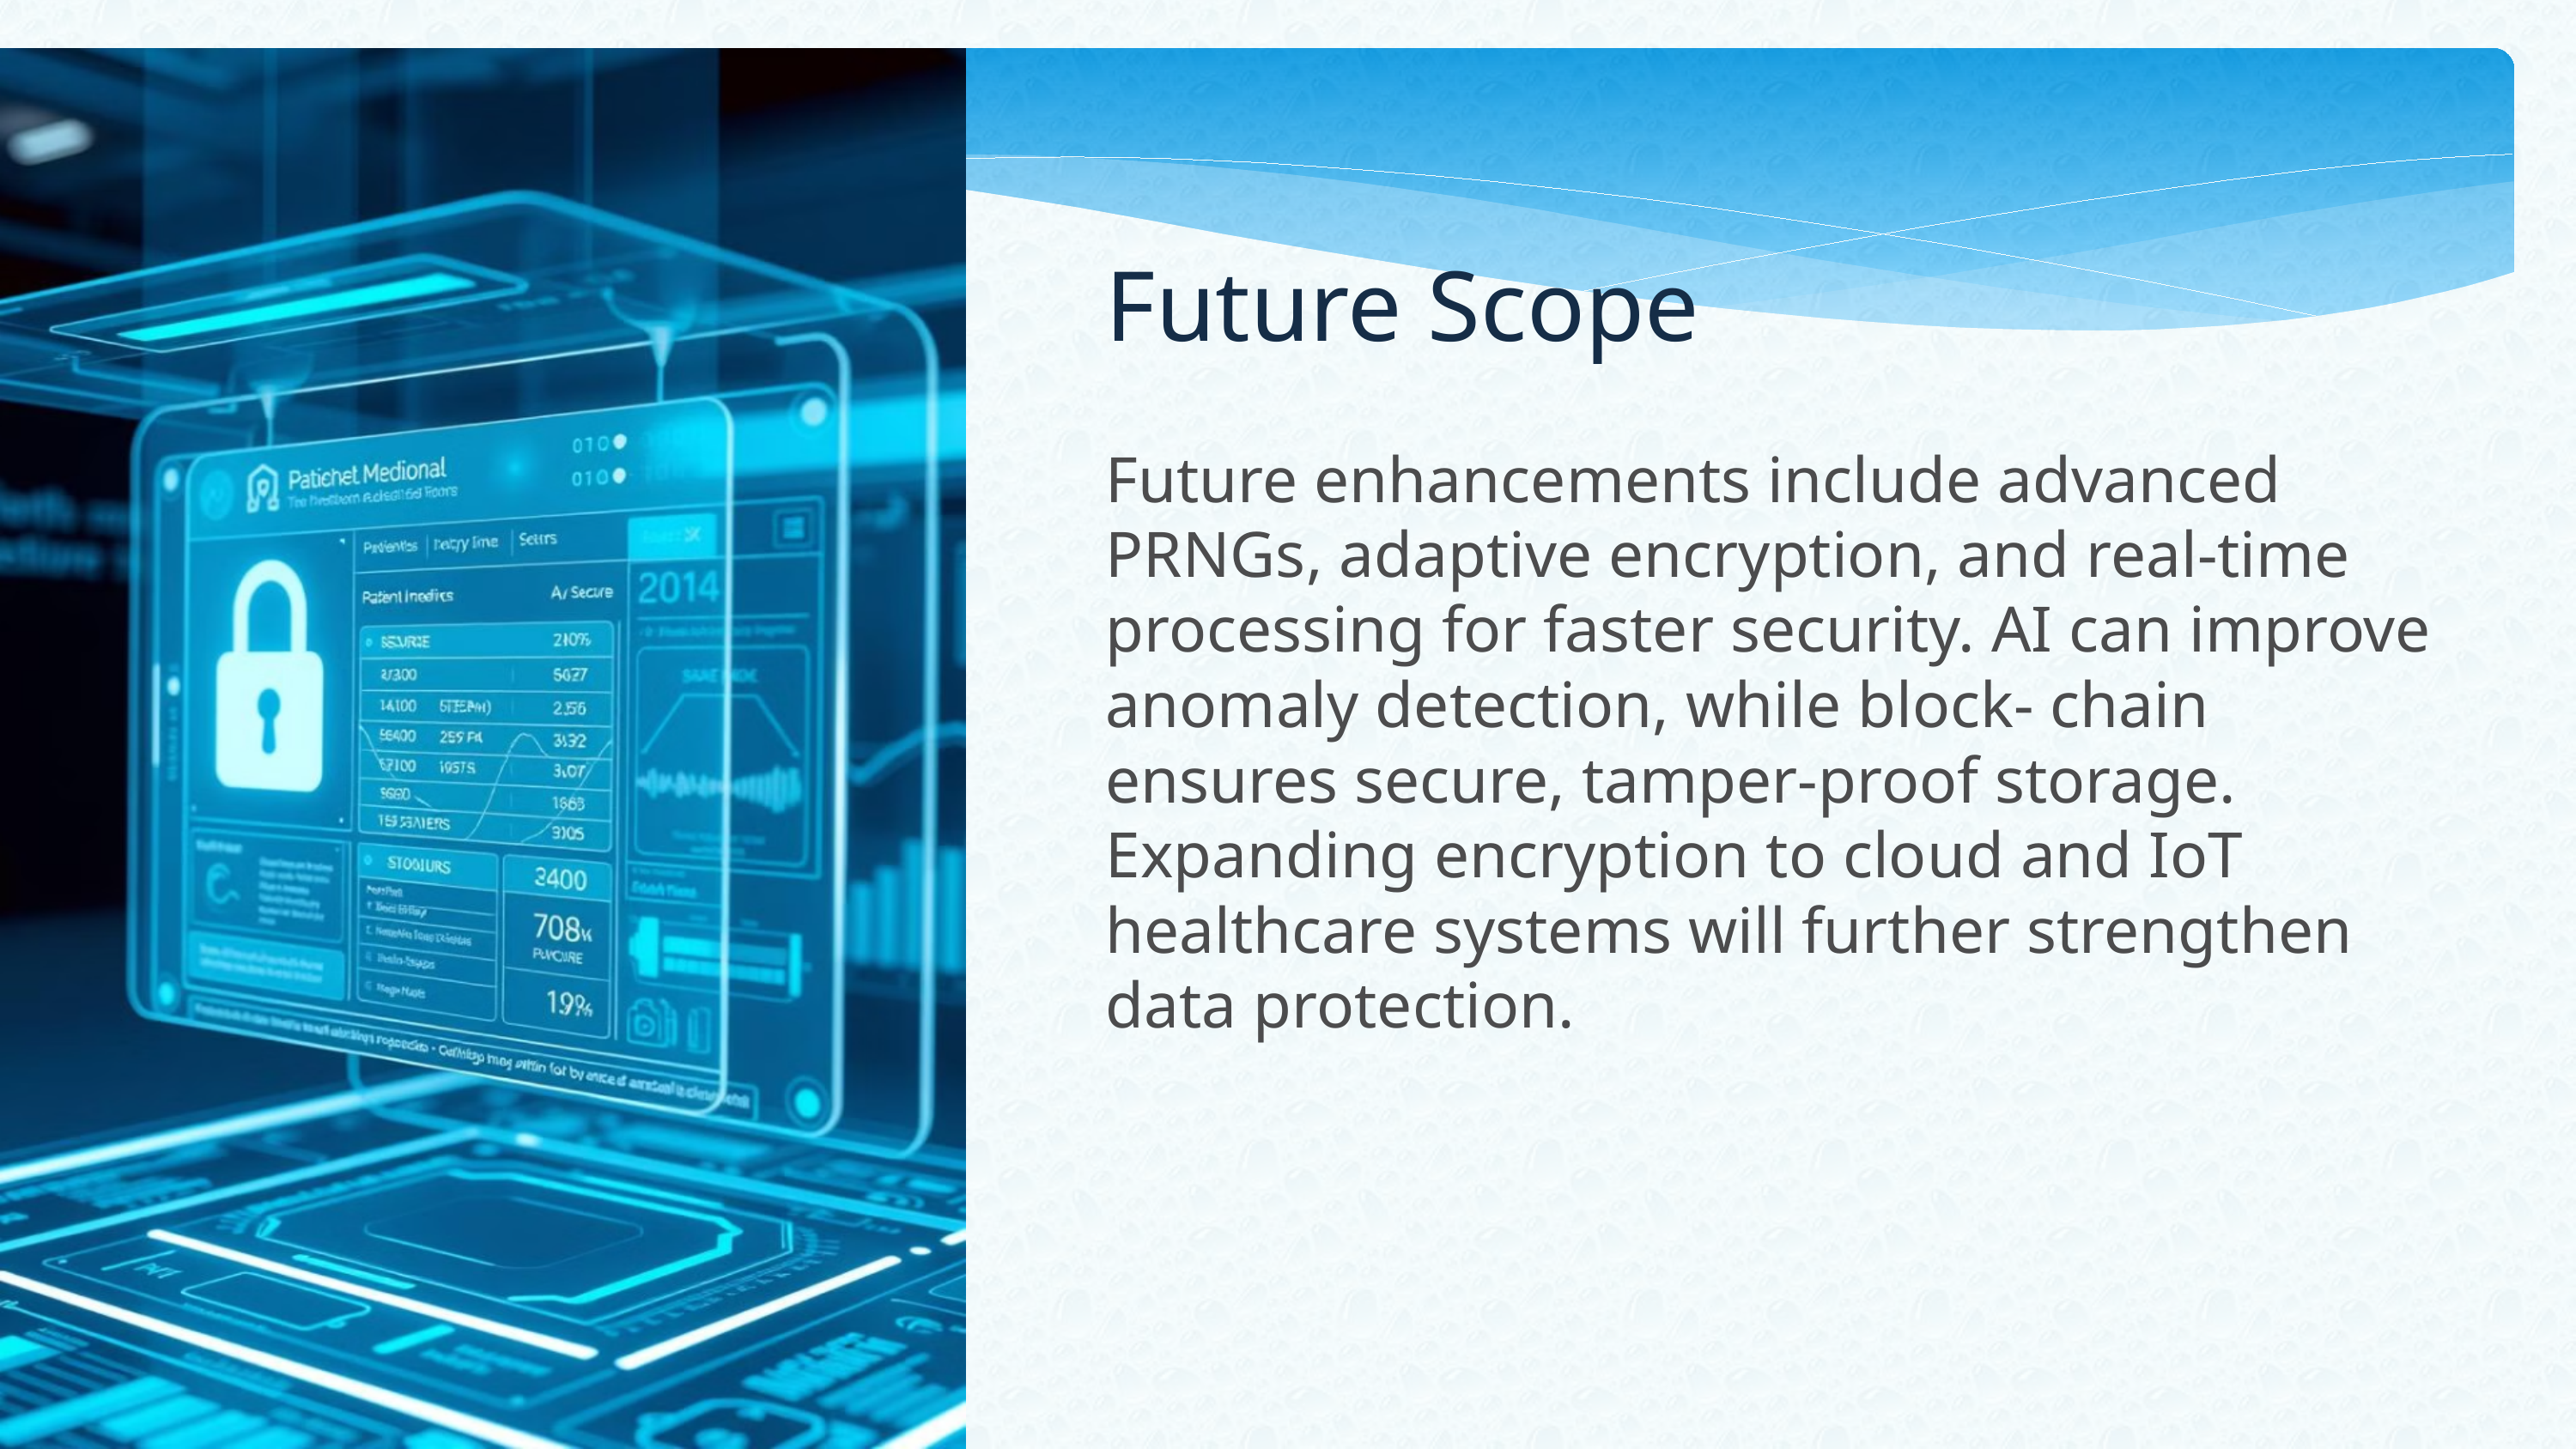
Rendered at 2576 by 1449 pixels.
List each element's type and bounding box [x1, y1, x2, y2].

text_box [0, 0, 2576, 1449]
text_box [1105, 447, 2437, 996]
text_box [0, 48, 966, 1449]
text_box [1105, 252, 1761, 435]
